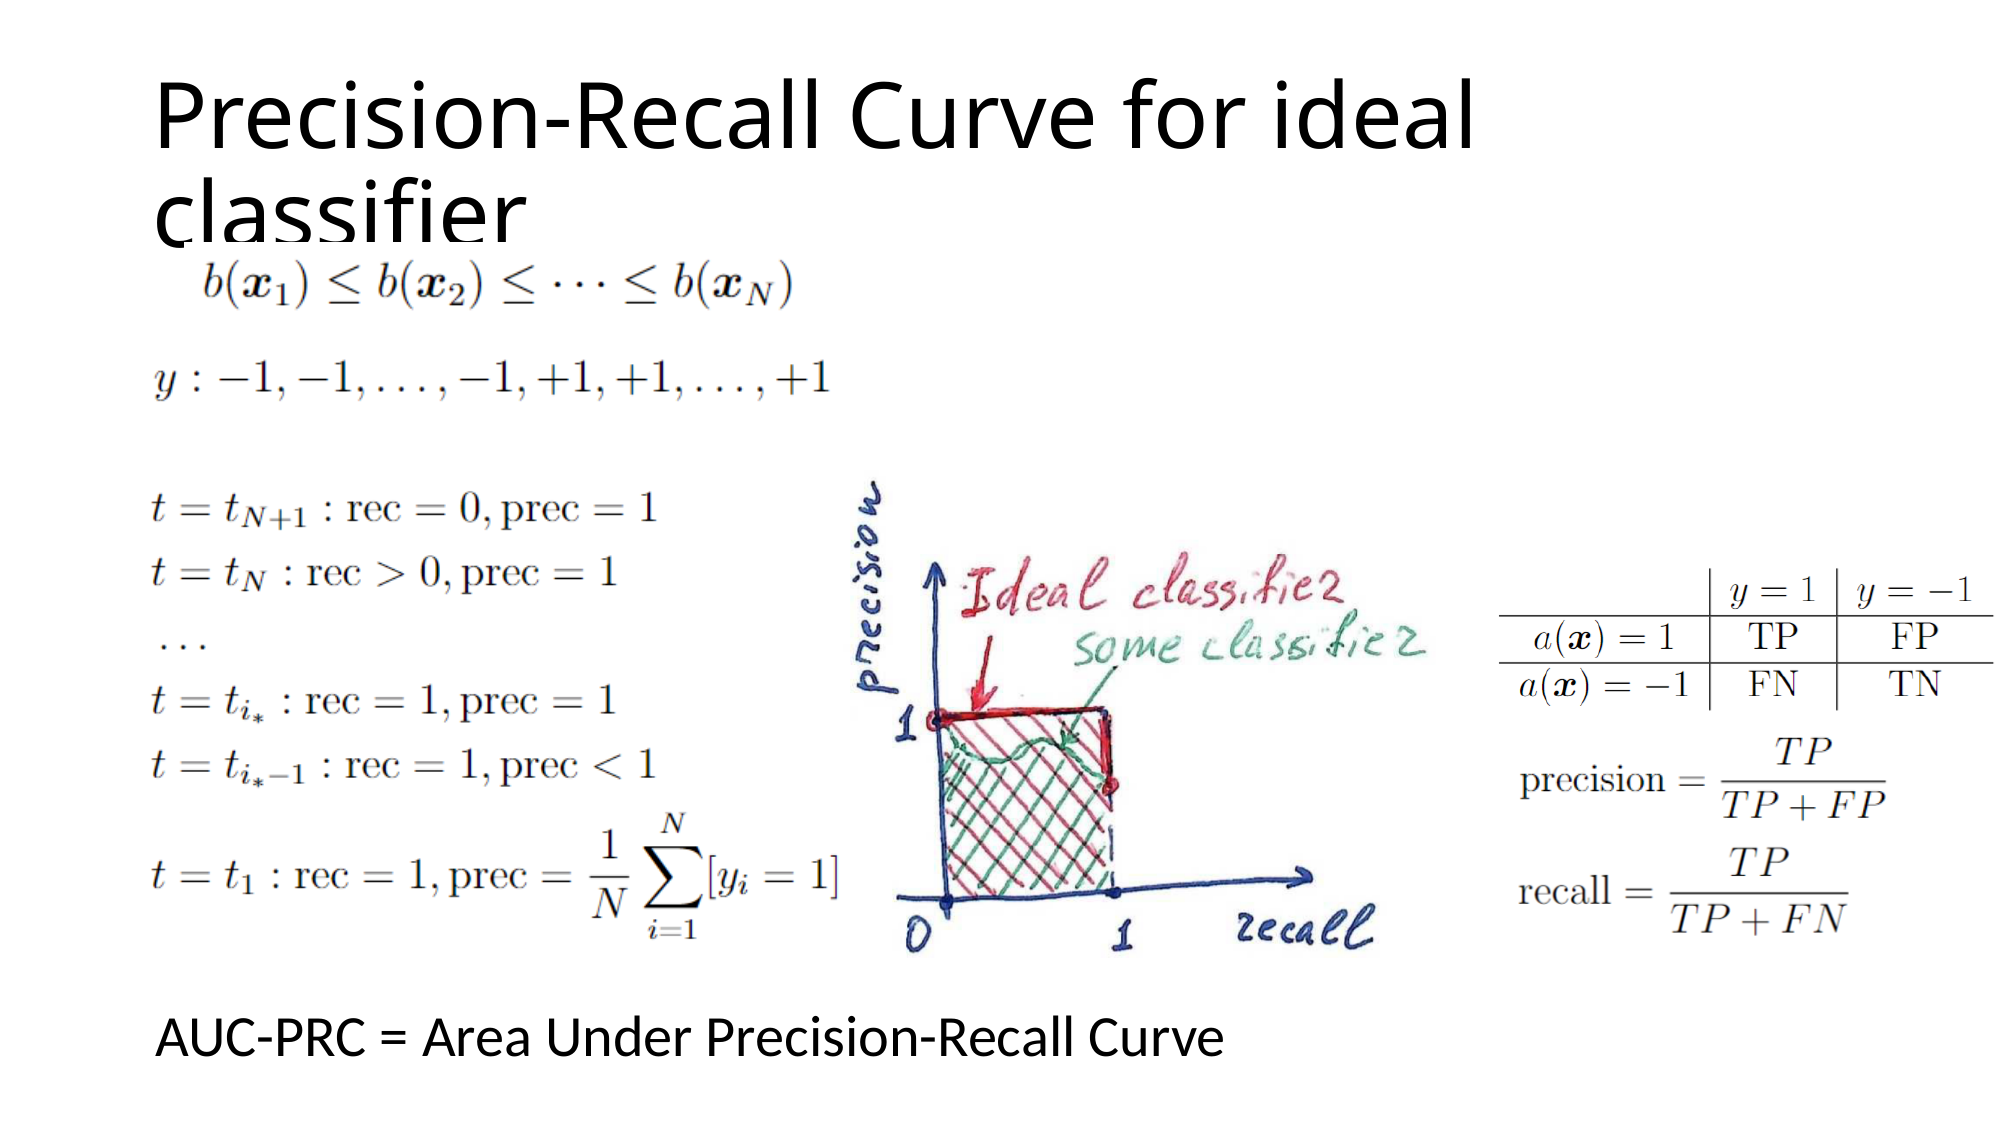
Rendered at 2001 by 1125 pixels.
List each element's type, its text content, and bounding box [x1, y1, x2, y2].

picture [184, 242, 802, 329]
picture [137, 470, 1436, 969]
picture [1511, 730, 1899, 834]
picture [1511, 838, 1858, 948]
picture [138, 344, 849, 414]
text_box AUC-PRC = Area Under Precision-Recall Curve [141, 990, 1242, 1076]
title Precision-Recall Curve for ideal classifier [137, 59, 1863, 278]
picture [1494, 563, 2000, 715]
